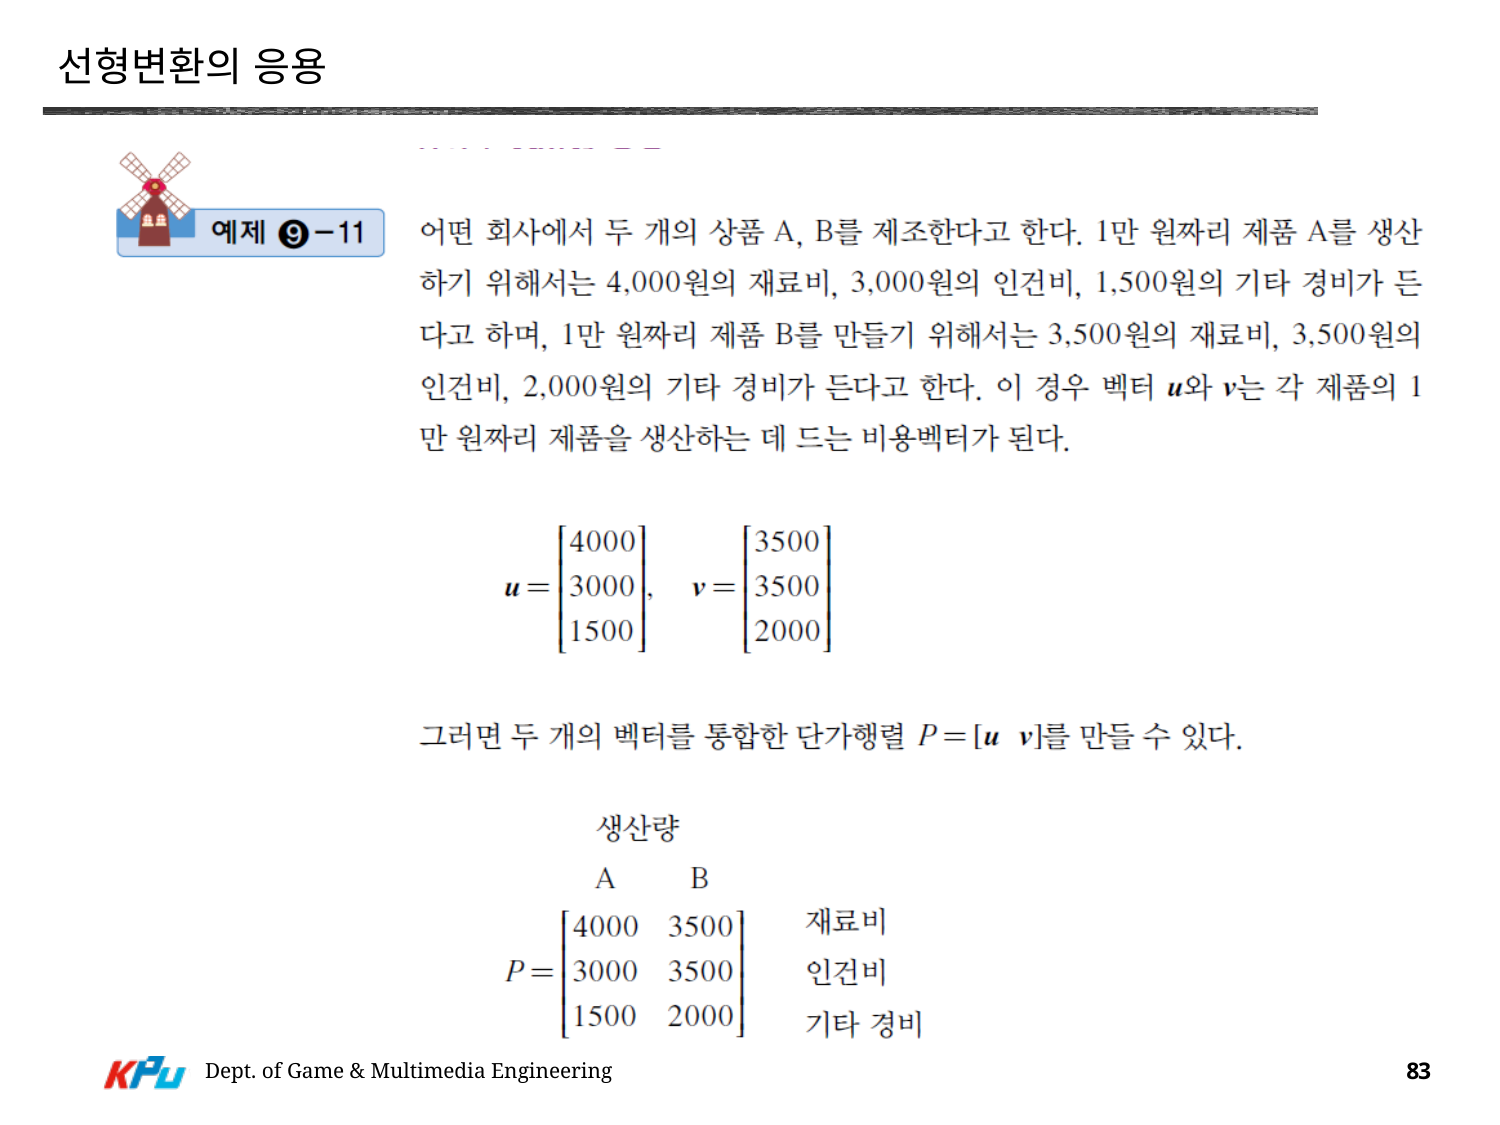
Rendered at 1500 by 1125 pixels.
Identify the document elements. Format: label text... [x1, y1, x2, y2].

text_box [92, 153, 1497, 1053]
picture [92, 1057, 191, 1120]
title 선형변환의 응용 [42, 39, 1458, 98]
slide_number 83 [1379, 1057, 1459, 1103]
footer Dept. of Game & Multimedia Engineering [190, 1057, 879, 1103]
